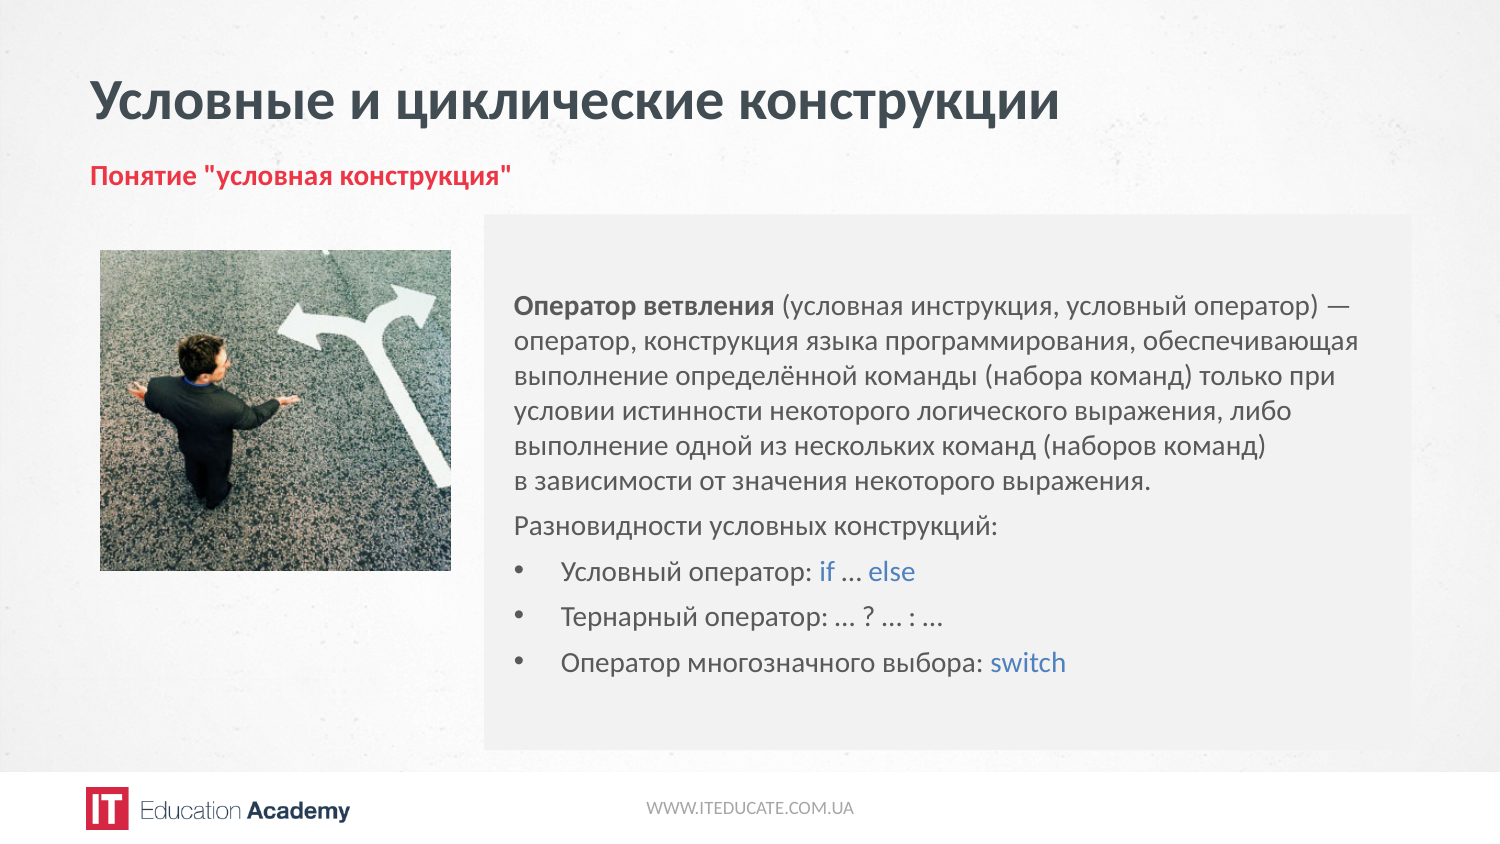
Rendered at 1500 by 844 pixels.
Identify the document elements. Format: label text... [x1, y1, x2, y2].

list Понятие "условная конструкция" [74, 148, 1442, 210]
footer WWW.ITEDUCATE.COM.UA [512, 784, 988, 830]
title Условные и циклические конструкции [74, 34, 1426, 148]
picture [85, 787, 350, 830]
text_box Оператор ветвления (условная инструкция, условный оператор) —оператор, конструкция языка программирования, обеспечивающая выполнение определённой команды (набора команд) только при условии истинности некоторого логического выражения, либо выполнение одной из нескольких команд (наборов команд) в зависимости от значения некоторого выражения. Разновидности условных конструкций: Условный оператор: if … else Тернарный оператор: … ? … : … Оператор многозначного выбора: switch [484, 214, 1412, 751]
picture [0, 0, 1500, 772]
